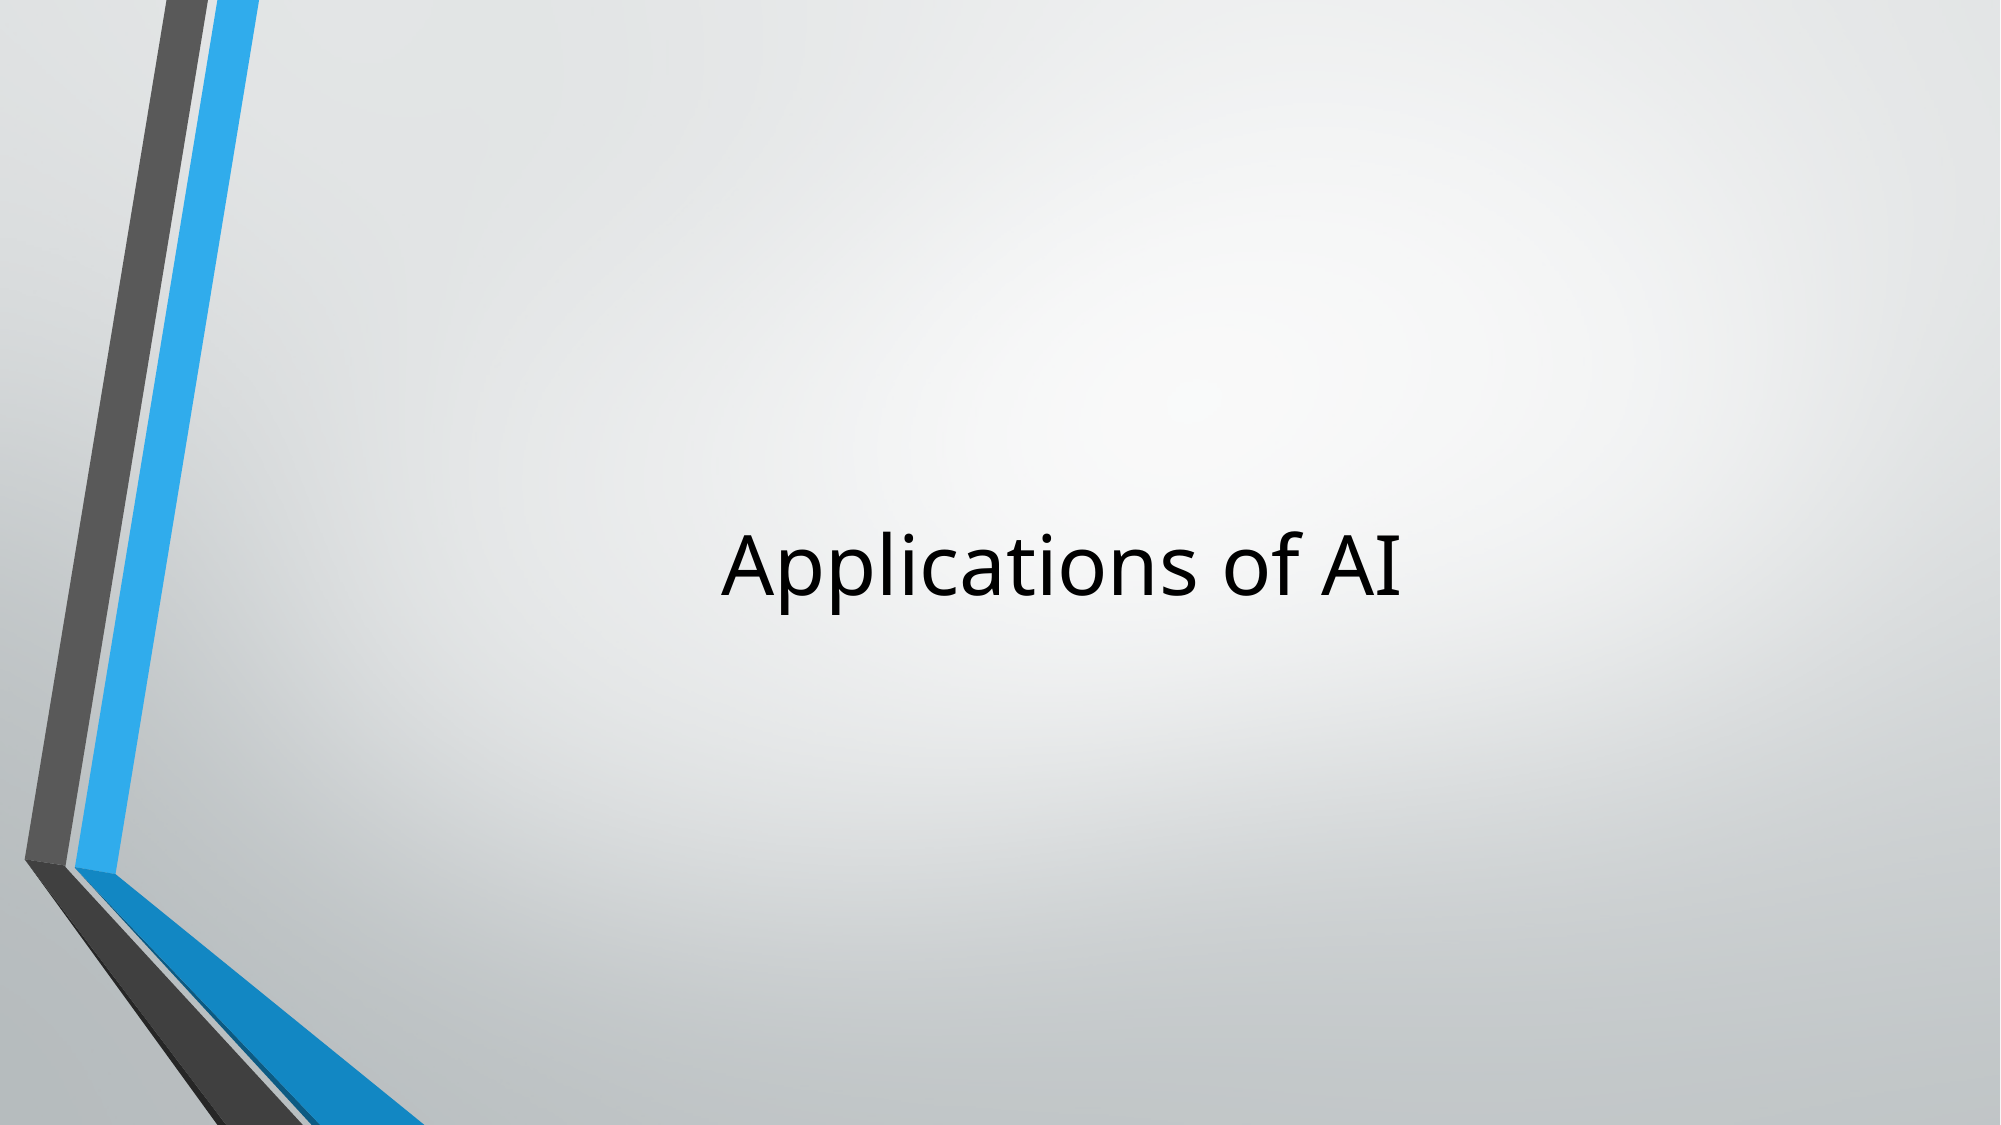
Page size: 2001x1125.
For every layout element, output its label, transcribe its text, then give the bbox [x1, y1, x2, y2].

title Applications of AI [240, 418, 1885, 707]
